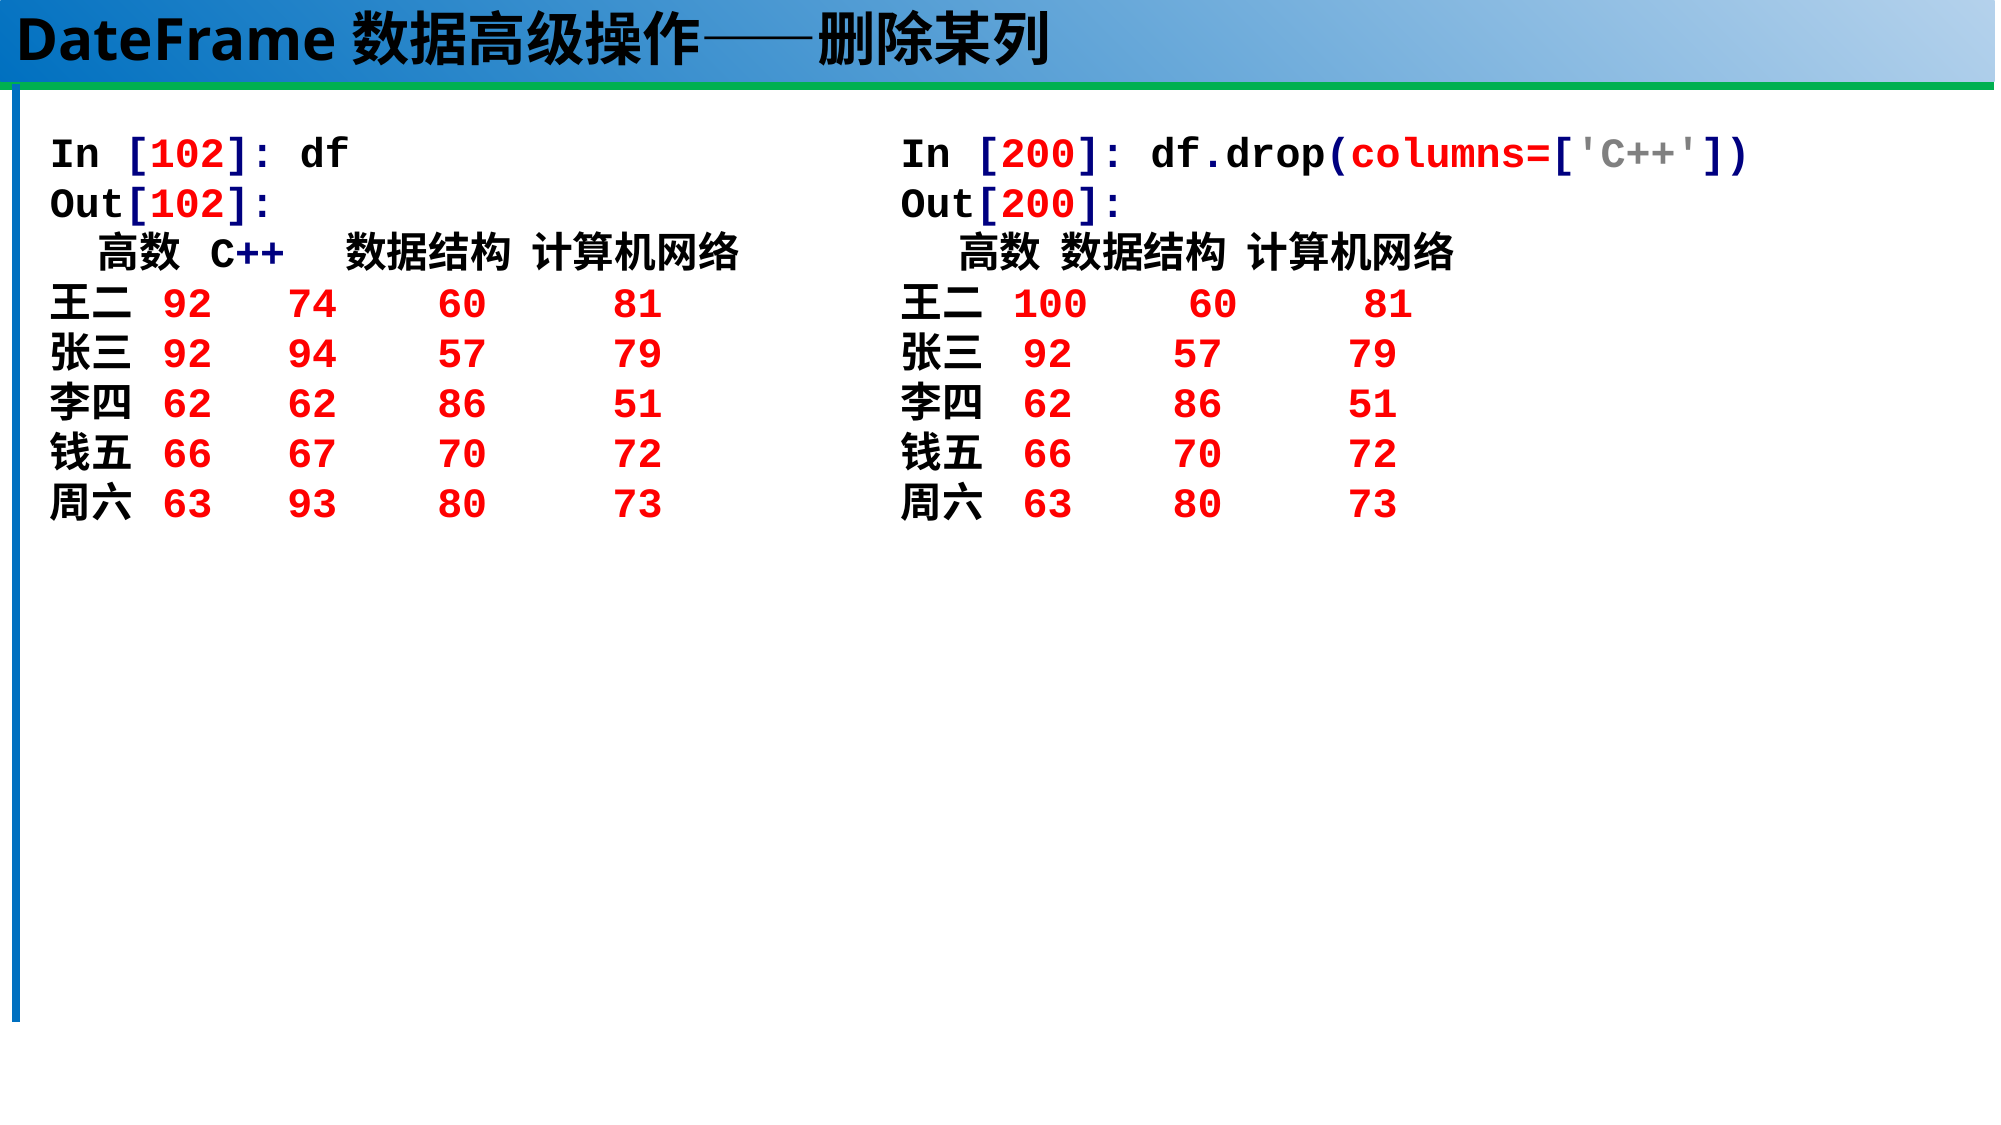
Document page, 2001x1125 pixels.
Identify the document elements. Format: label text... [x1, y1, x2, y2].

text_box In [200]: df.drop(columns=['C++']) Out[200]: 高数 数据结构 计算机网络 王二 100 60 81 张三 92 57 79 李四 62 86 51 钱五 66 70 72 周六 63 80 73 [885, 118, 1897, 534]
text_box In [102]: df Out[102]: 高数 C++ 数据结构 计算机网络 王二 92 74 60 81 张三 92 94 57 79 李四 62 62 86 51 钱五 66 67 70 72 周六 63 93 80 73 [35, 118, 869, 534]
title DateFrame数据高级操作——删除某列 [0, 0, 1995, 82]
